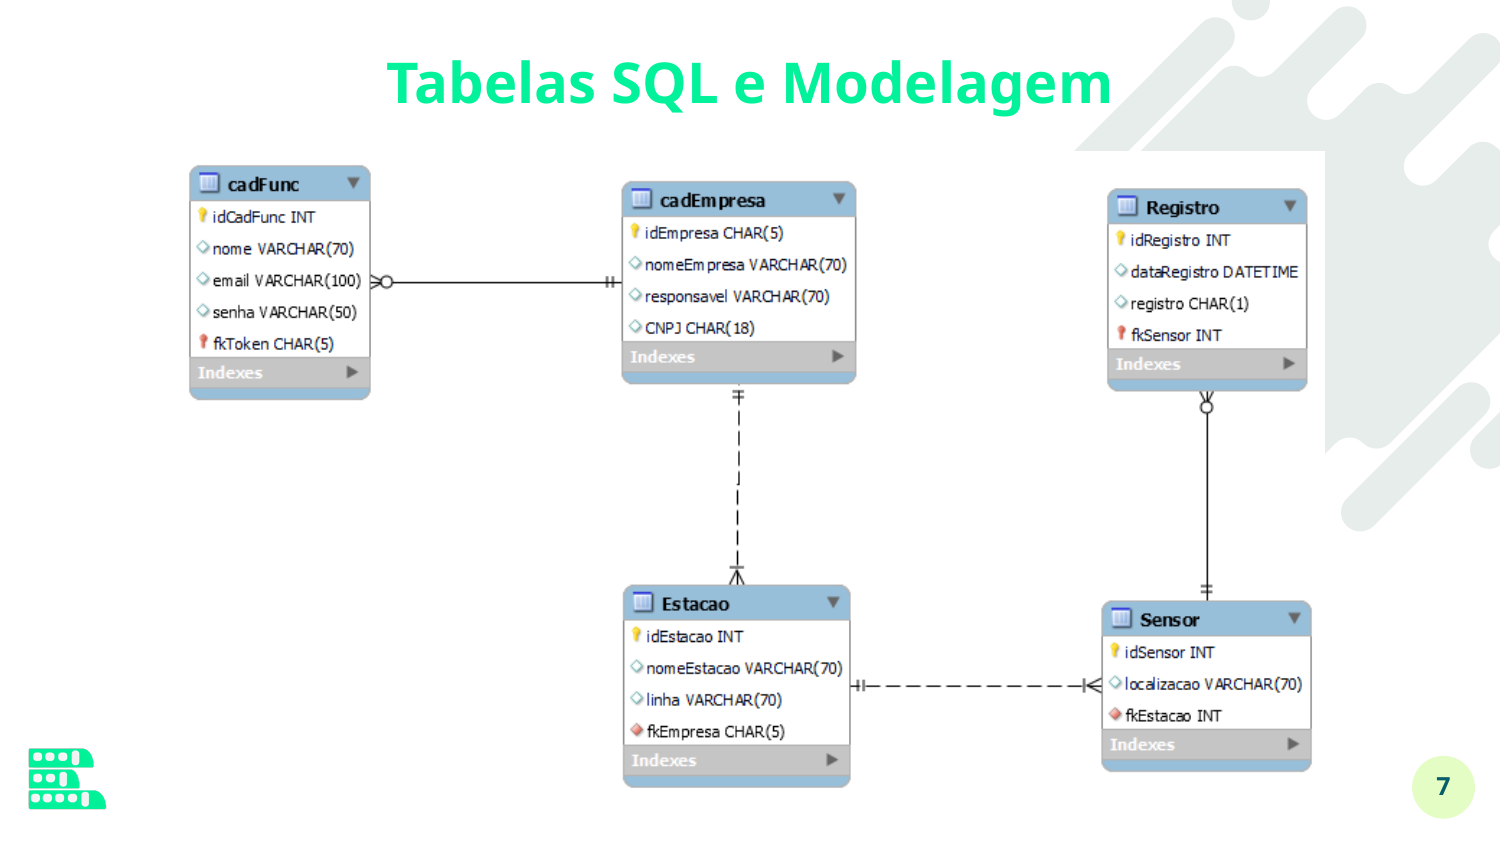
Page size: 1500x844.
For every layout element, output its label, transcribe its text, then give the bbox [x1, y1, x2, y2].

title Tabelas SQL e Modelagem [140, 51, 1360, 117]
slide_number 7 [1412, 755, 1475, 819]
picture [24, 738, 111, 820]
picture [174, 150, 1325, 802]
